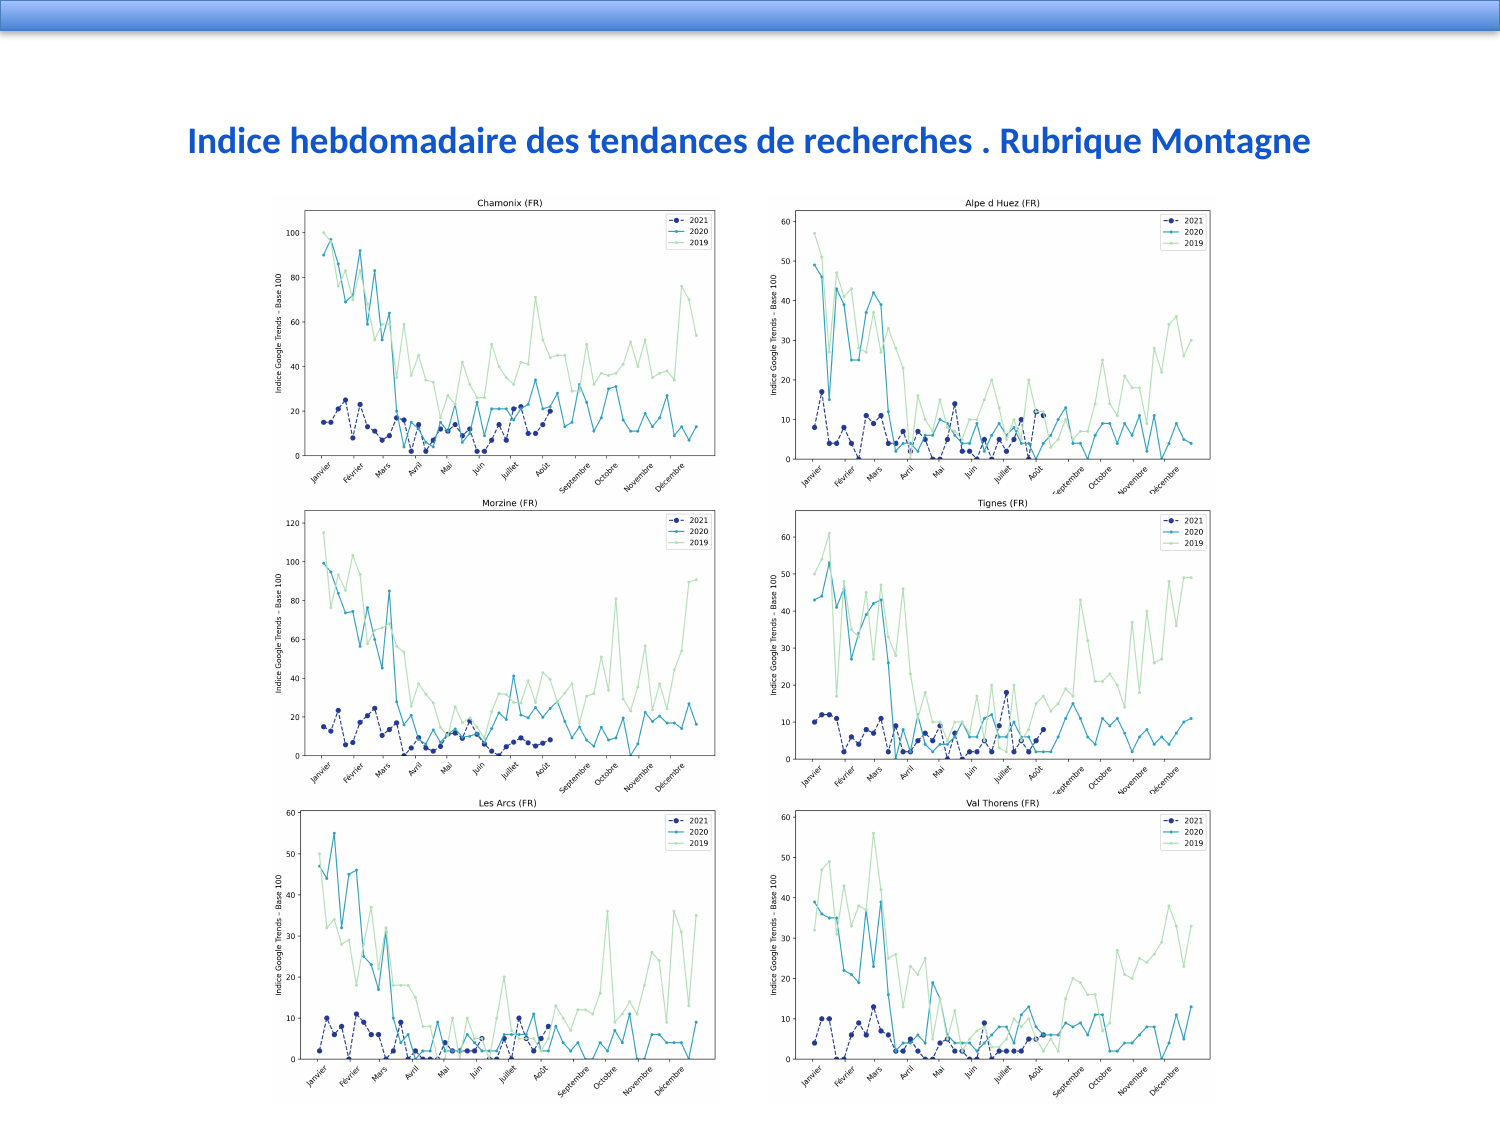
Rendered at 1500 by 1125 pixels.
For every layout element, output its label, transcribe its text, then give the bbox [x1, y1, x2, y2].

picture [269, 194, 721, 1104]
text_box [0, 0, 1500, 31]
title Indice hebdomadaire des tendances de recherches . Rubrique Montagne [75, 45, 1425, 233]
picture [764, 194, 1216, 1104]
